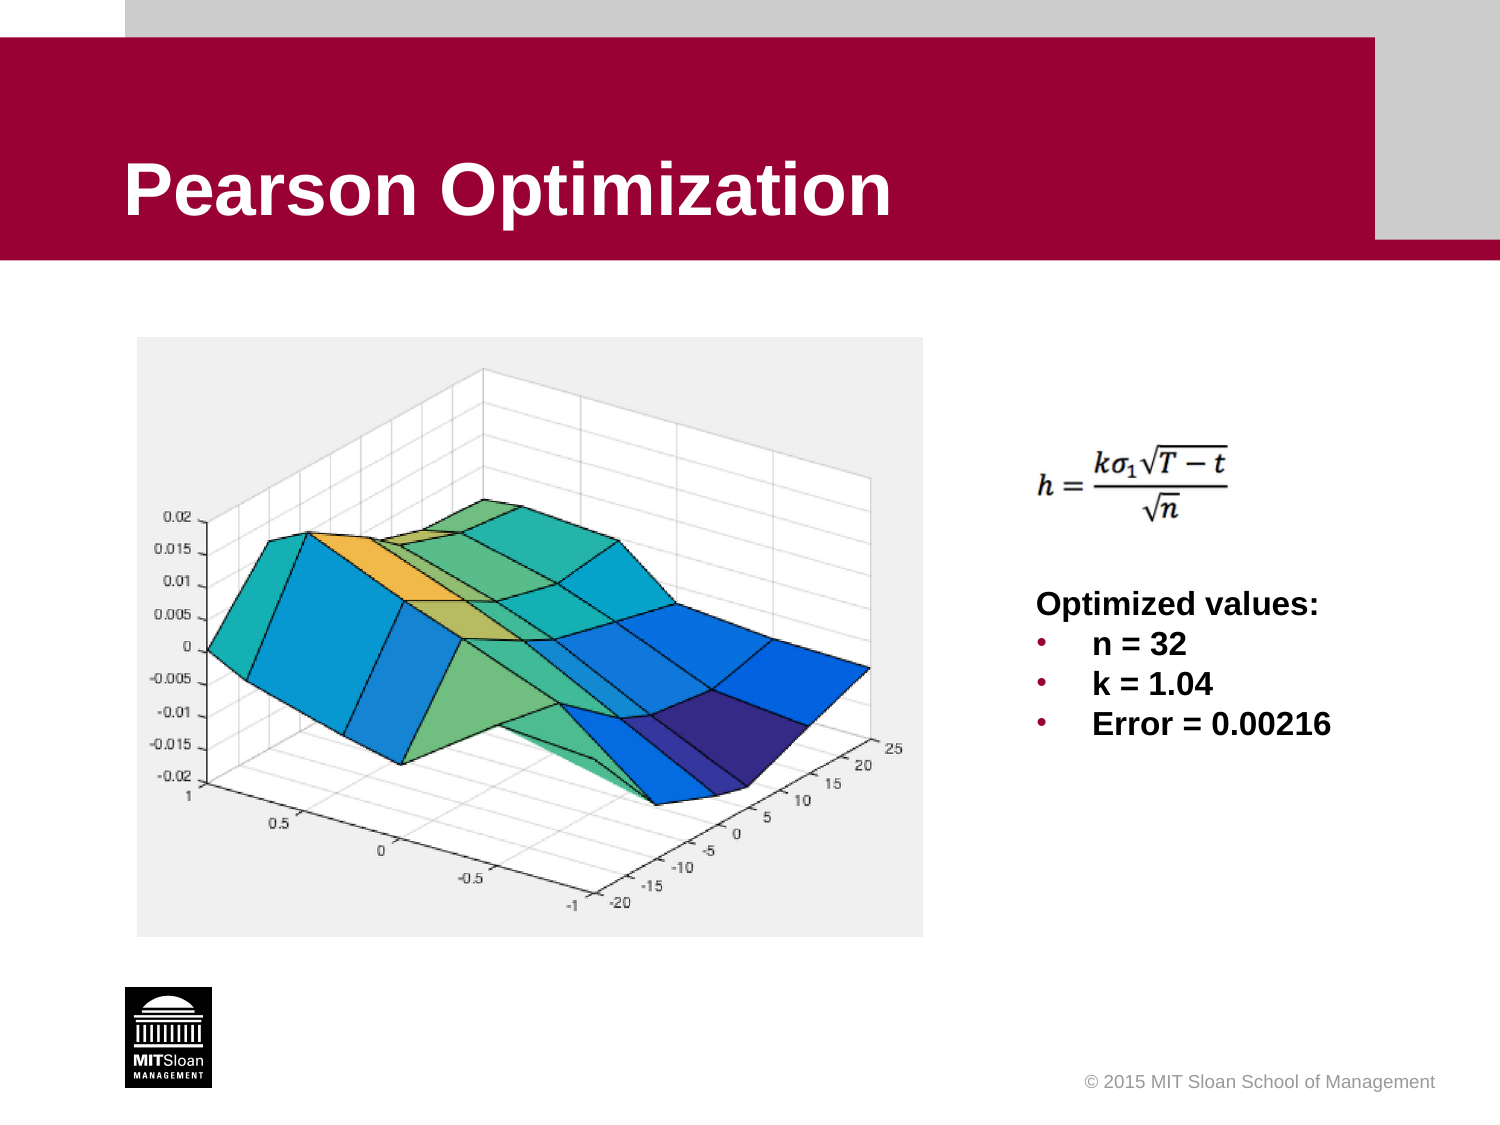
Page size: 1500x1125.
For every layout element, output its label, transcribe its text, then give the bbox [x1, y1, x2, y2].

list Optimized values: n = 32 k = 1.04 Error = 0.00216 [999, 575, 1400, 750]
footer © 2015 MIT Sloan School of Management [975, 1062, 1450, 1100]
picture [137, 337, 923, 938]
title Pearson Optimization [108, 50, 1375, 238]
picture [1012, 437, 1251, 555]
picture [125, 987, 212, 1088]
